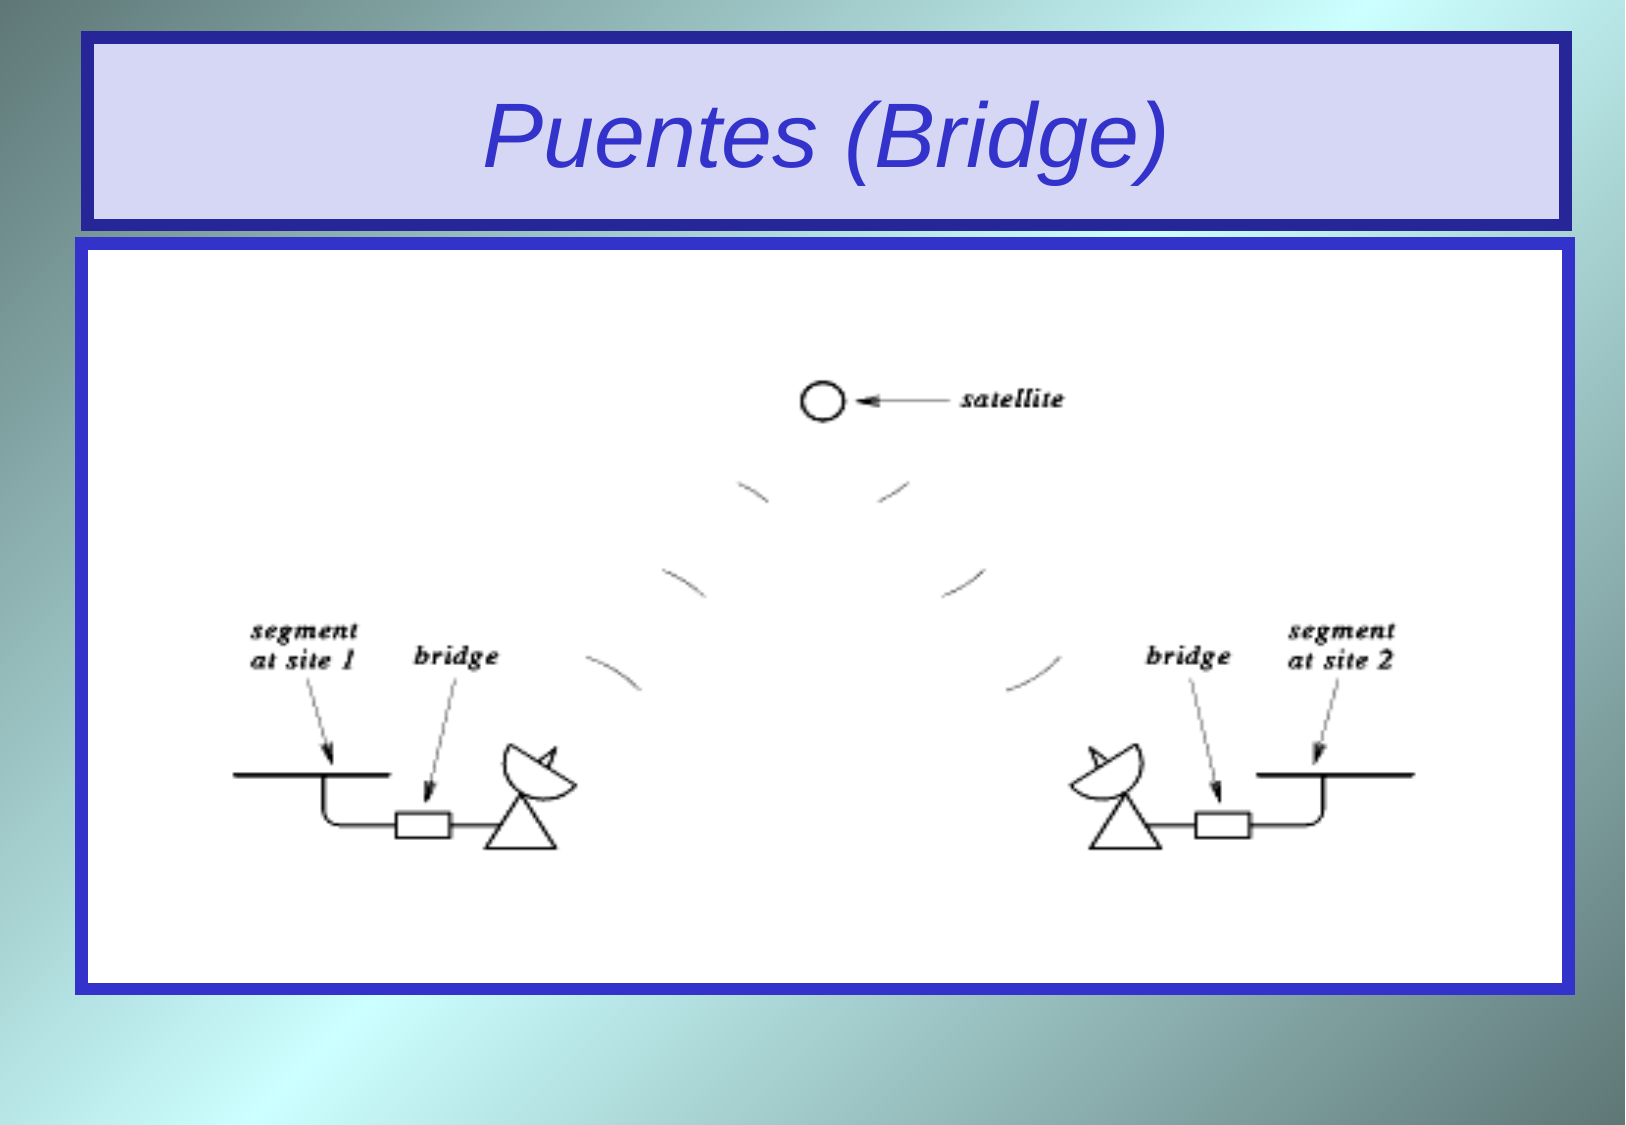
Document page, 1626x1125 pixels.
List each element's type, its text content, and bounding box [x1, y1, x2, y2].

picture [87, 249, 1563, 984]
title Puentes (Bridge) [87, 37, 1566, 226]
